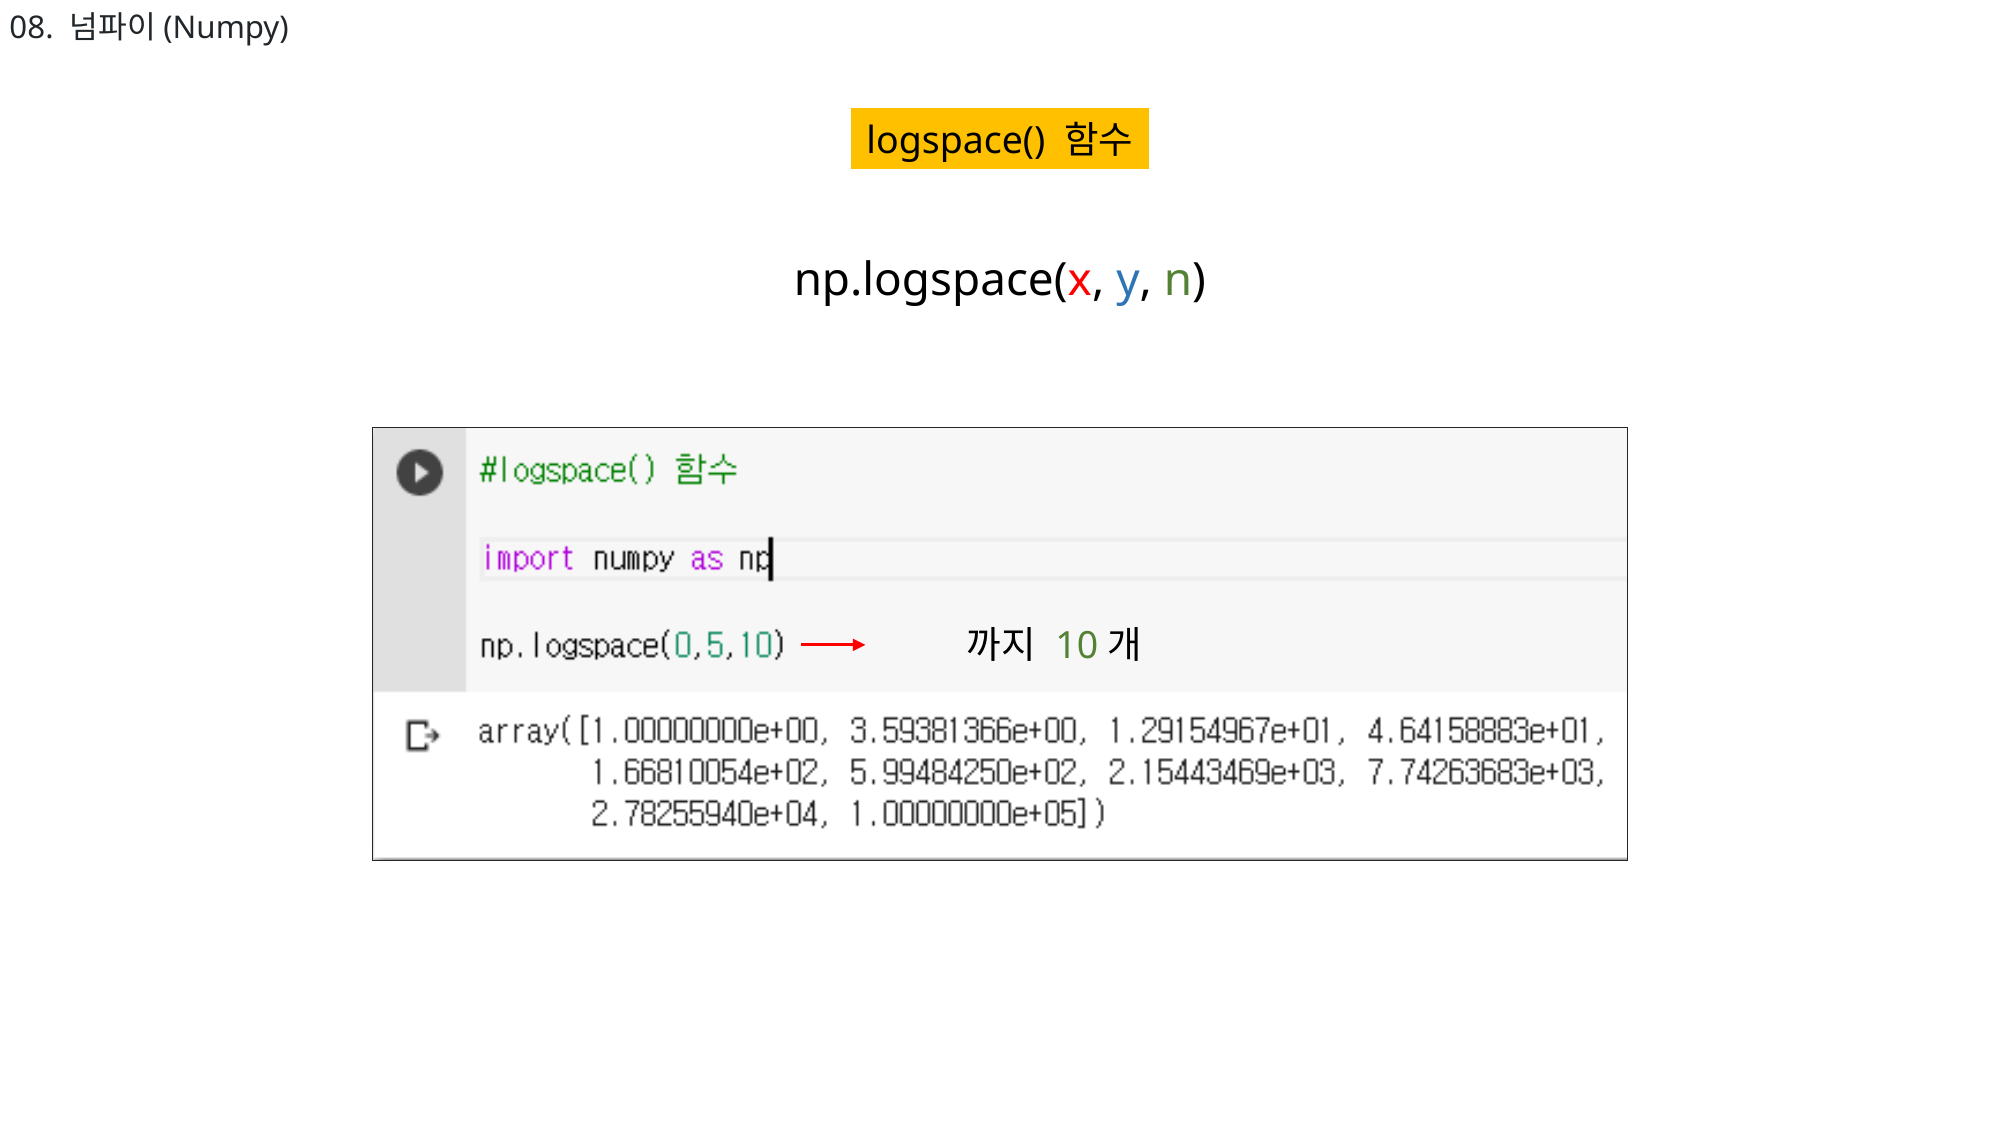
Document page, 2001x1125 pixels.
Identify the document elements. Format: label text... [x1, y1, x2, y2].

text_box logspace() 함수 [851, 108, 1149, 169]
picture [372, 427, 1628, 861]
text_box 08. 넘파이(Numpy) [0, 0, 304, 53]
text_box np.logspace(x, y, n) [780, 242, 1220, 312]
